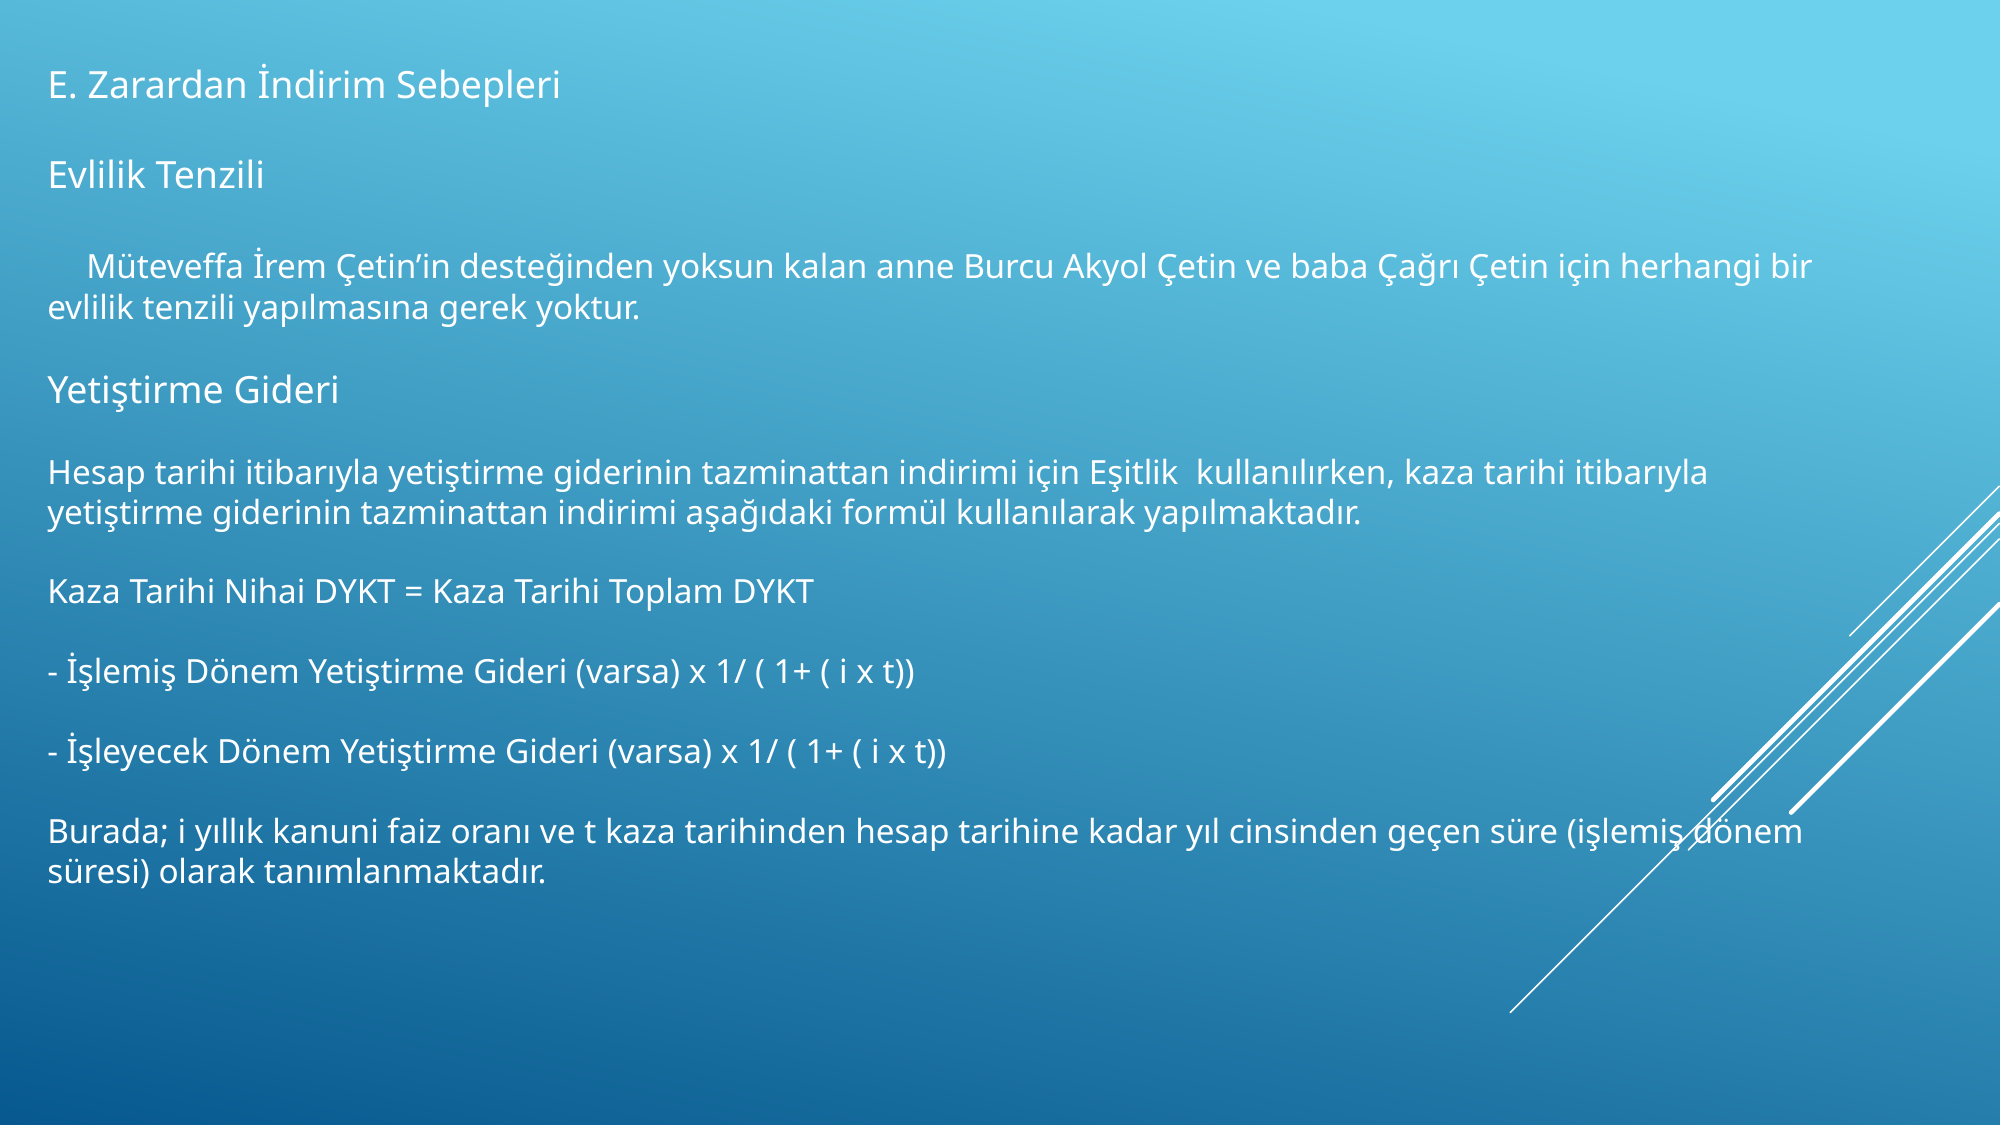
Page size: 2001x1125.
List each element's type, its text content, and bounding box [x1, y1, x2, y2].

text_box E. Zarardan İndirim Sebepleri Evlilik Tenzili Müteveffa İrem Çetin’in desteğinden yoksun kalan anne Burcu Akyol Çetin ve baba Çağrı Çetin için herhangi bir evlilik tenzili yapılmasına gerek yoktur. Yetiştirme Gideri Hesap tarihi itibarıyla yetiştirme giderinin tazminattan indirimi için Eşitlik kullanılırken, kaza tarihi itibarıyla yetiştirme giderinin tazminattan indirimi aşağıdaki formül kullanılarak yapılmaktadır. Kaza Tarihi Nihai DYKT = Kaza Tarihi Toplam DYKT - İşlemiş Dönem Yetiştirme Gideri (varsa) x 1/ ( 1+ ( i x t)) - İşleyecek Dönem Yetiştirme Gideri (varsa) x 1/ ( 1+ ( i x t)) Burada; i yıllık kanuni faiz oranı ve t kaza tarihinden hesap tarihine kadar yıl cinsinden geçen süre (işlemiş dönem süresi) olarak tanımlanmaktadır. [32, 53, 1864, 1058]
